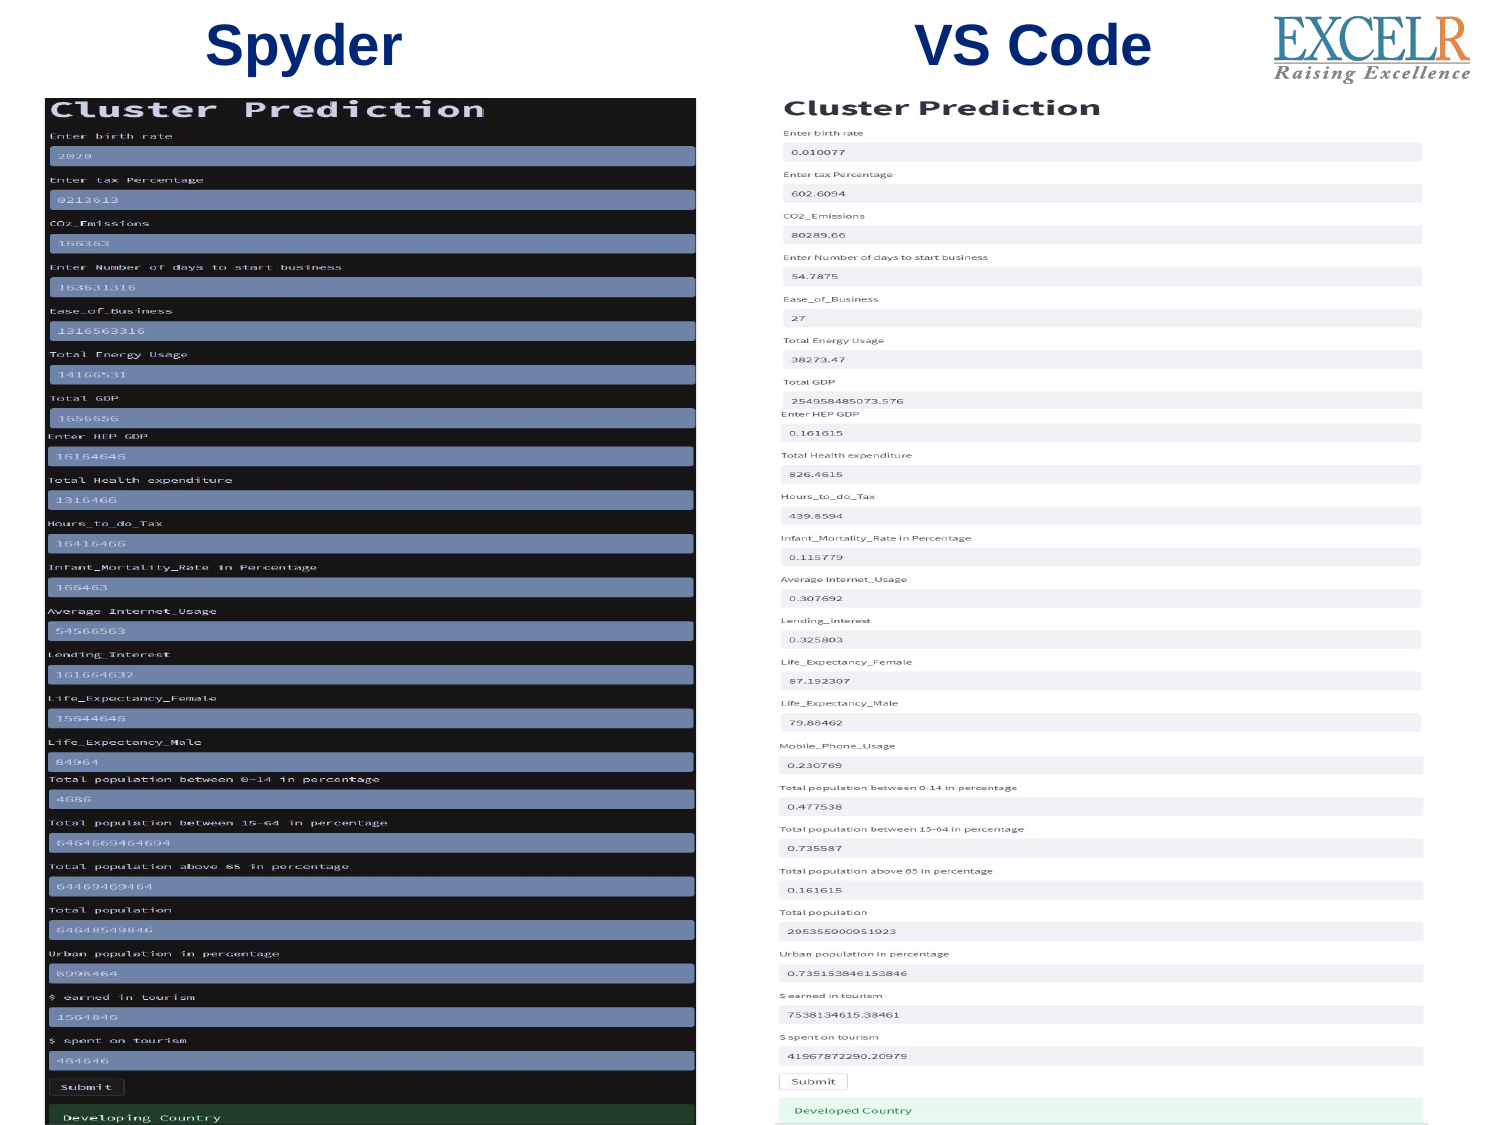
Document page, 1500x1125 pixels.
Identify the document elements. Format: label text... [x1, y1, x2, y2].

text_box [44, 98, 697, 1125]
picture [1274, 16, 1470, 85]
text_box Spyder [0, 0, 610, 85]
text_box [774, 91, 1429, 1125]
text_box VS Code [810, 0, 1258, 85]
